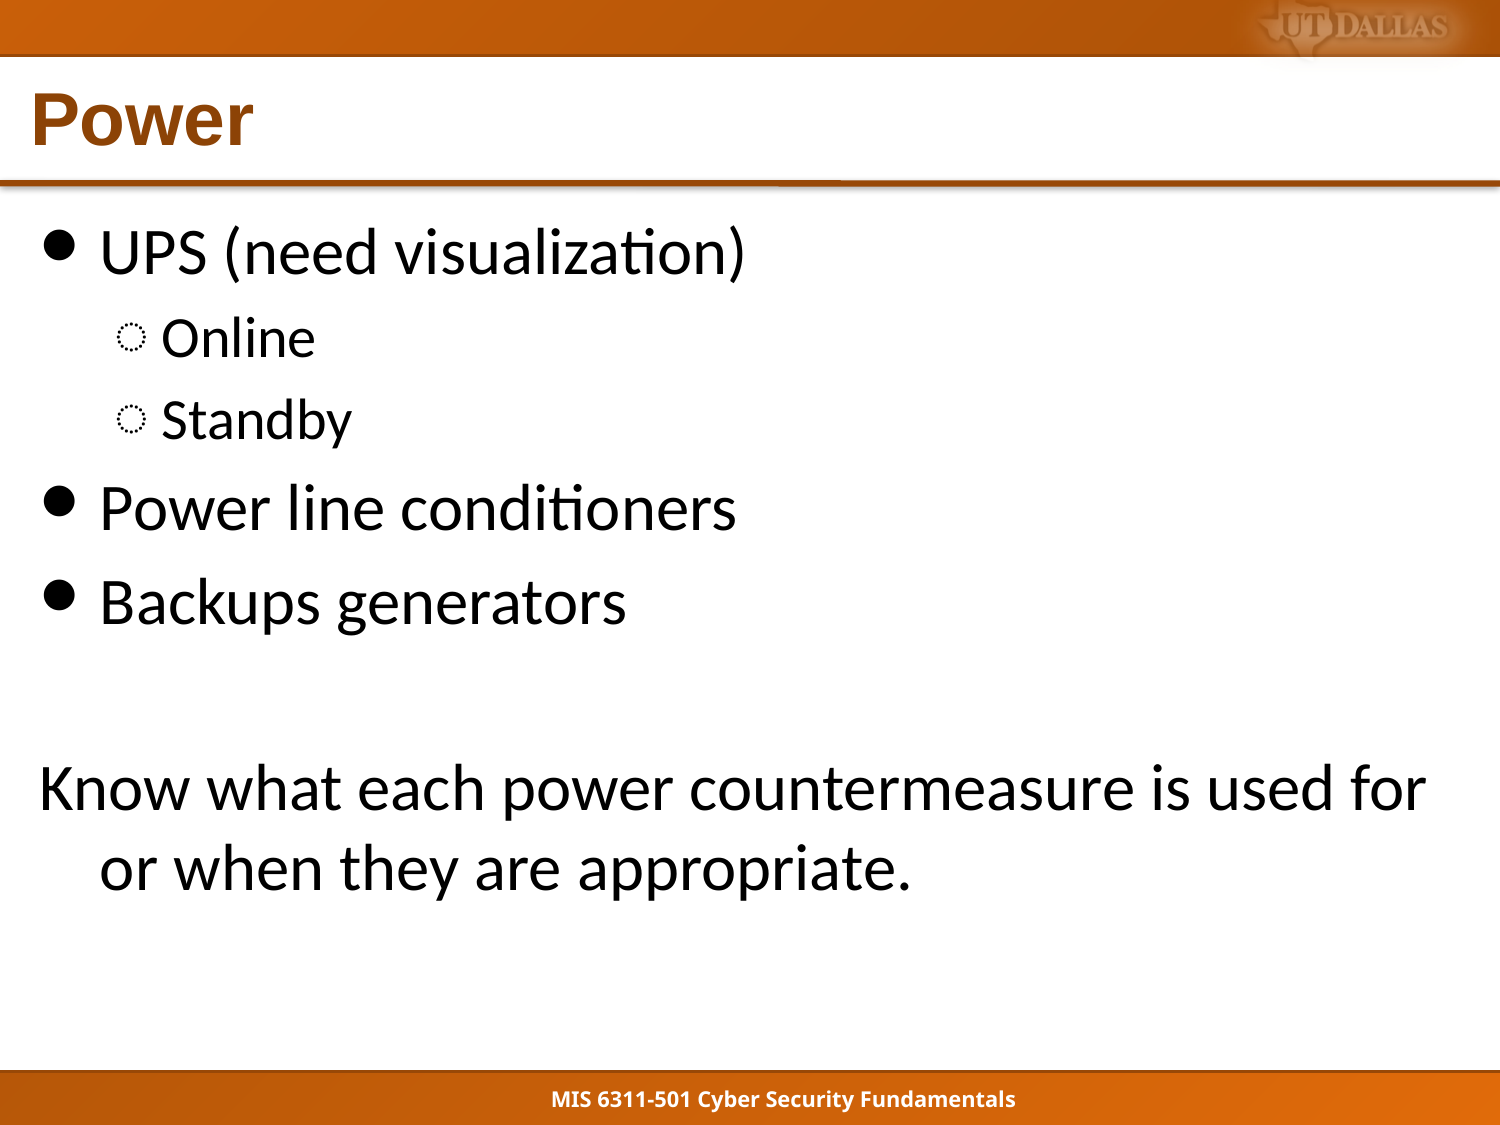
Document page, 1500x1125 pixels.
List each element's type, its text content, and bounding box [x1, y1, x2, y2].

title Power [0, 64, 1500, 178]
list UPS (need visualization) Online Standby Power line conditioners Backups generators Know what each power countermeasure is used for or when they are appropriate. [24, 199, 1500, 1077]
picture [1218, 0, 1500, 64]
